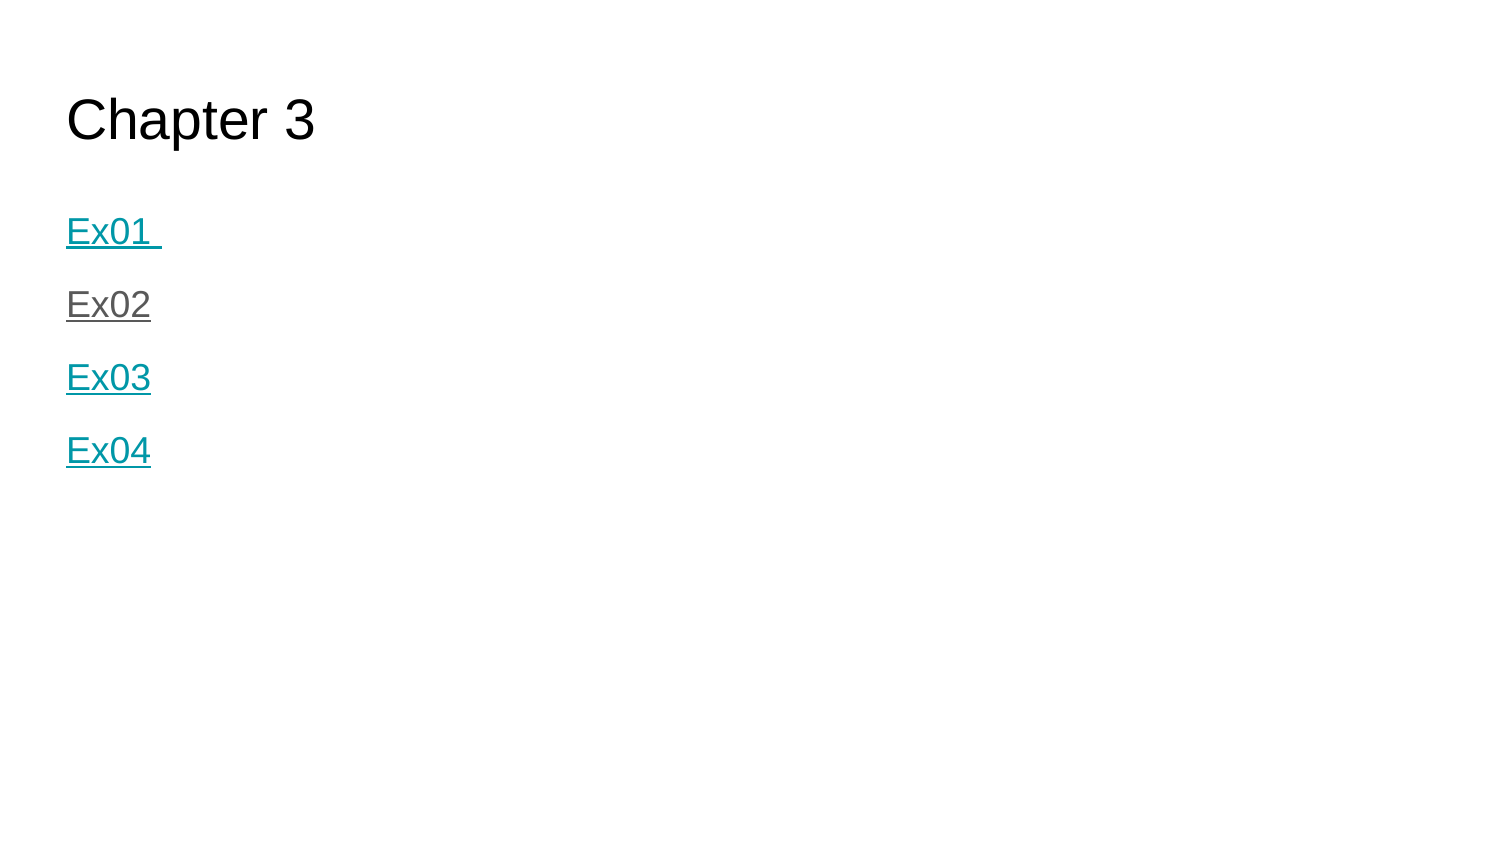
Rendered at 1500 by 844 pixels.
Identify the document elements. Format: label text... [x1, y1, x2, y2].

list Ex01 Ex02 Ex03 Ex04 [51, 189, 1449, 750]
title Chapter 3 [51, 72, 1449, 167]
